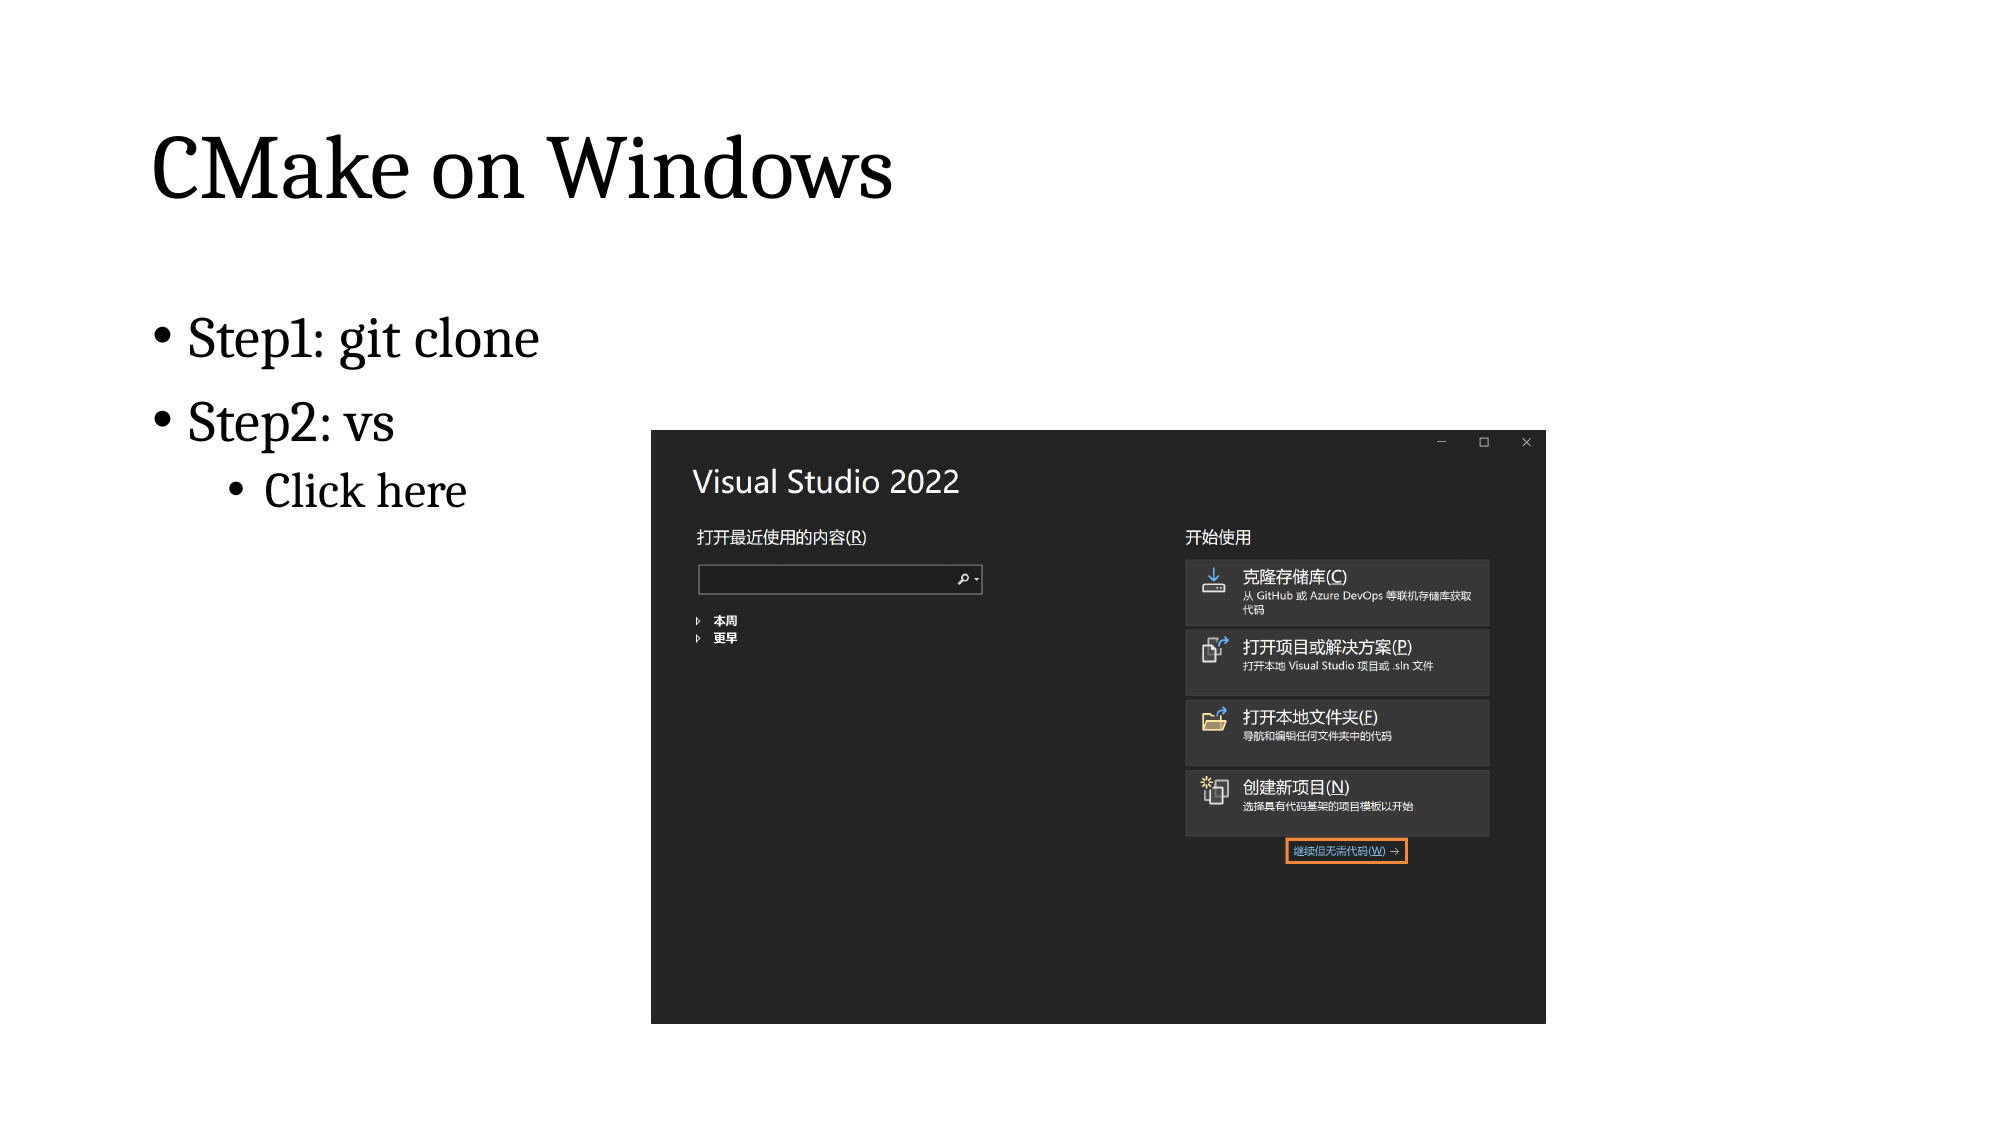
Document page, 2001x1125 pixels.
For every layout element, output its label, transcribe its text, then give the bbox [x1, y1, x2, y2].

title CMake on Windows [137, 59, 1863, 278]
picture [651, 430, 1546, 1024]
list Step1: git clone Step2: vs Click here [137, 299, 1863, 1014]
